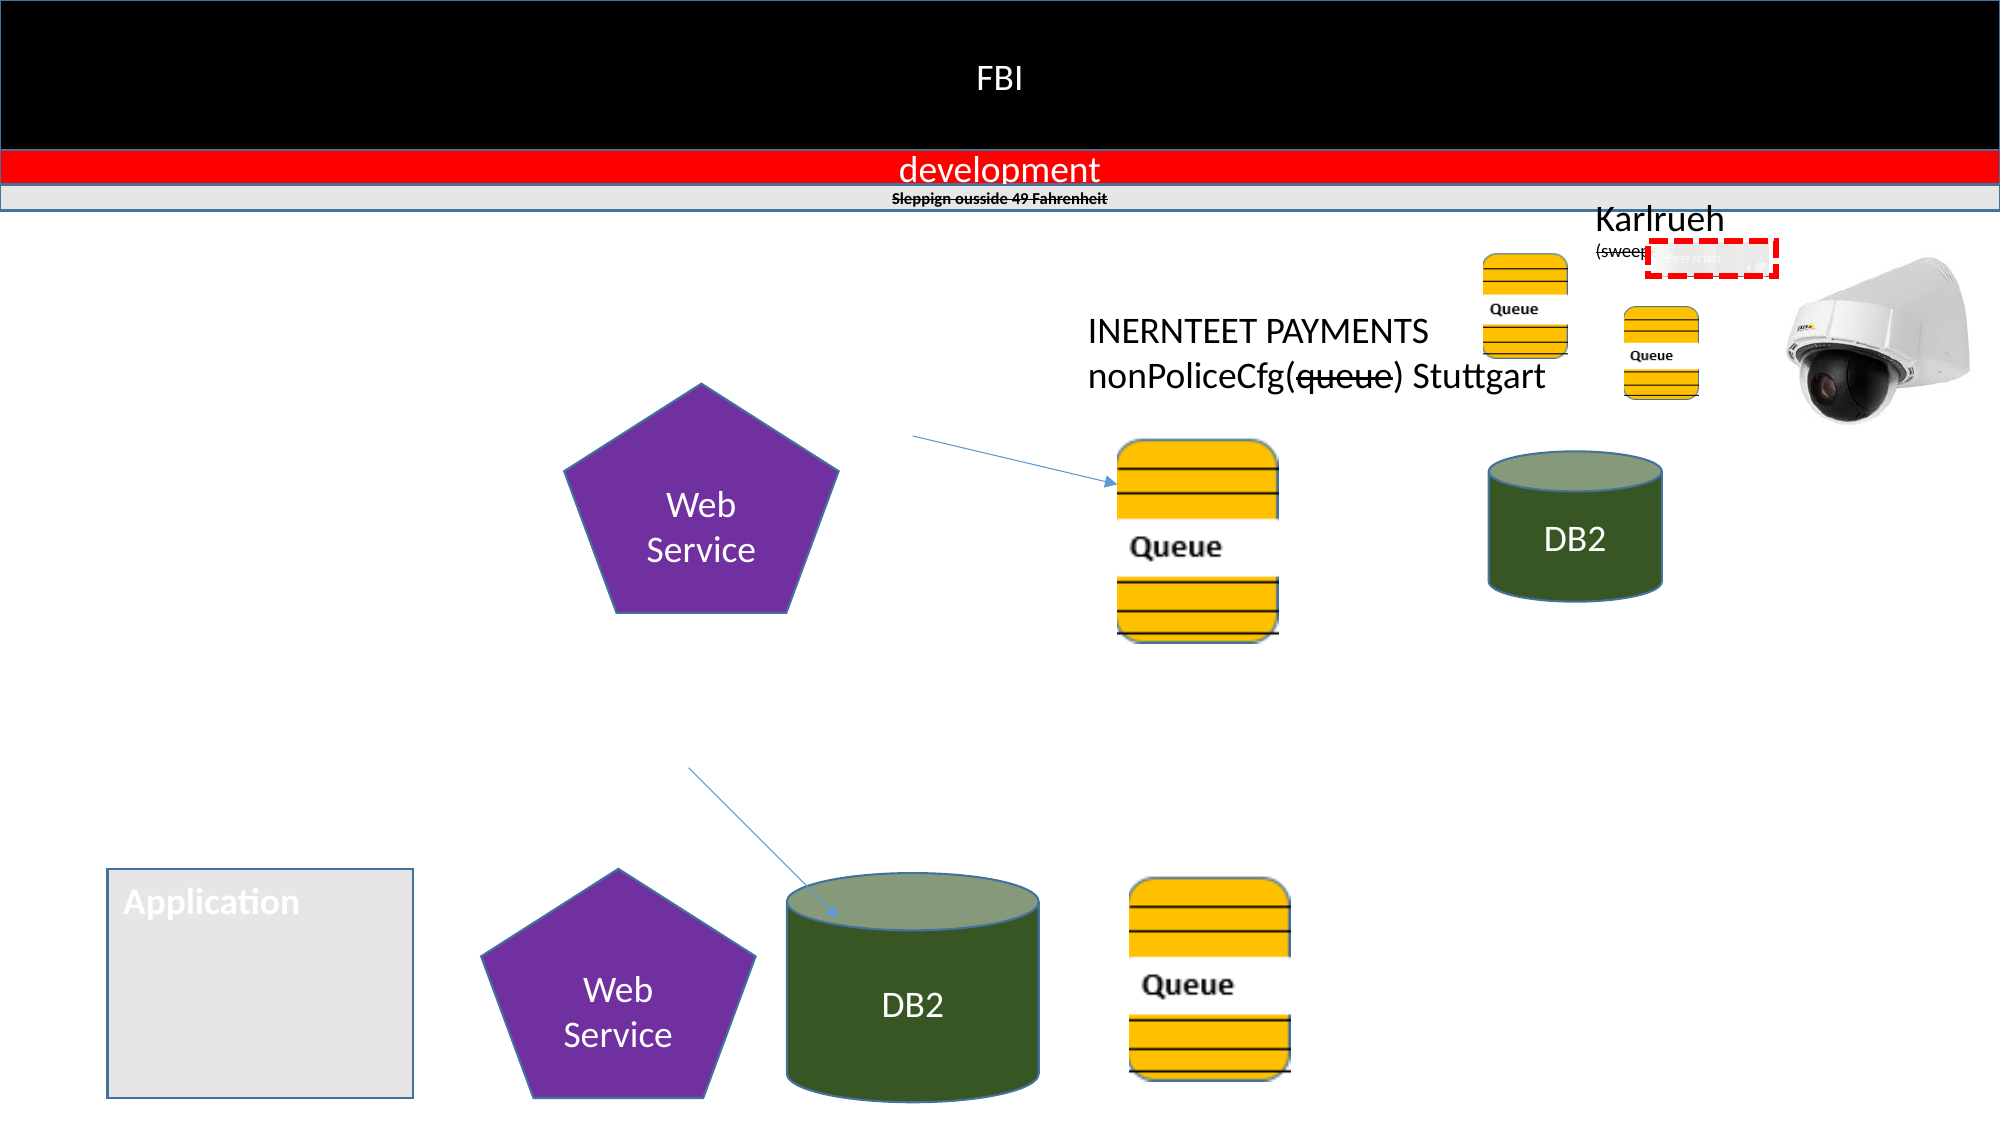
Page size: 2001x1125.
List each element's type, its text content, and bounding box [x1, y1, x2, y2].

text_box INERNTEET PAYMENTS nonPoliceCfg(queue) Stuttgart [1073, 298, 1562, 404]
text_box Web Service [562, 382, 840, 614]
text_box Karlrueh (sweeper) [1580, 186, 1741, 269]
text_box Application [108, 869, 316, 930]
text_box DB2 [785, 872, 1040, 1104]
text_box FBI [0, 0, 2000, 149]
text_box [106, 868, 414, 1099]
picture [1483, 251, 1568, 359]
picture [1656, 242, 1769, 277]
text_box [912, 435, 1118, 485]
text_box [688, 767, 839, 918]
picture [1129, 873, 1291, 1082]
text_box development [0, 149, 2000, 184]
picture [1624, 304, 1699, 400]
picture [1117, 435, 1279, 644]
text_box 1992 [817, 875, 1037, 929]
text_box 1980 -2023 [1491, 453, 1660, 490]
text_box Web Service [479, 867, 757, 1100]
text_box [1647, 240, 1777, 277]
text_box DB2 [1487, 450, 1663, 603]
picture [1776, 245, 1983, 452]
text_box Sleppign ousside 49 Fahrenheit [0, 184, 2000, 212]
